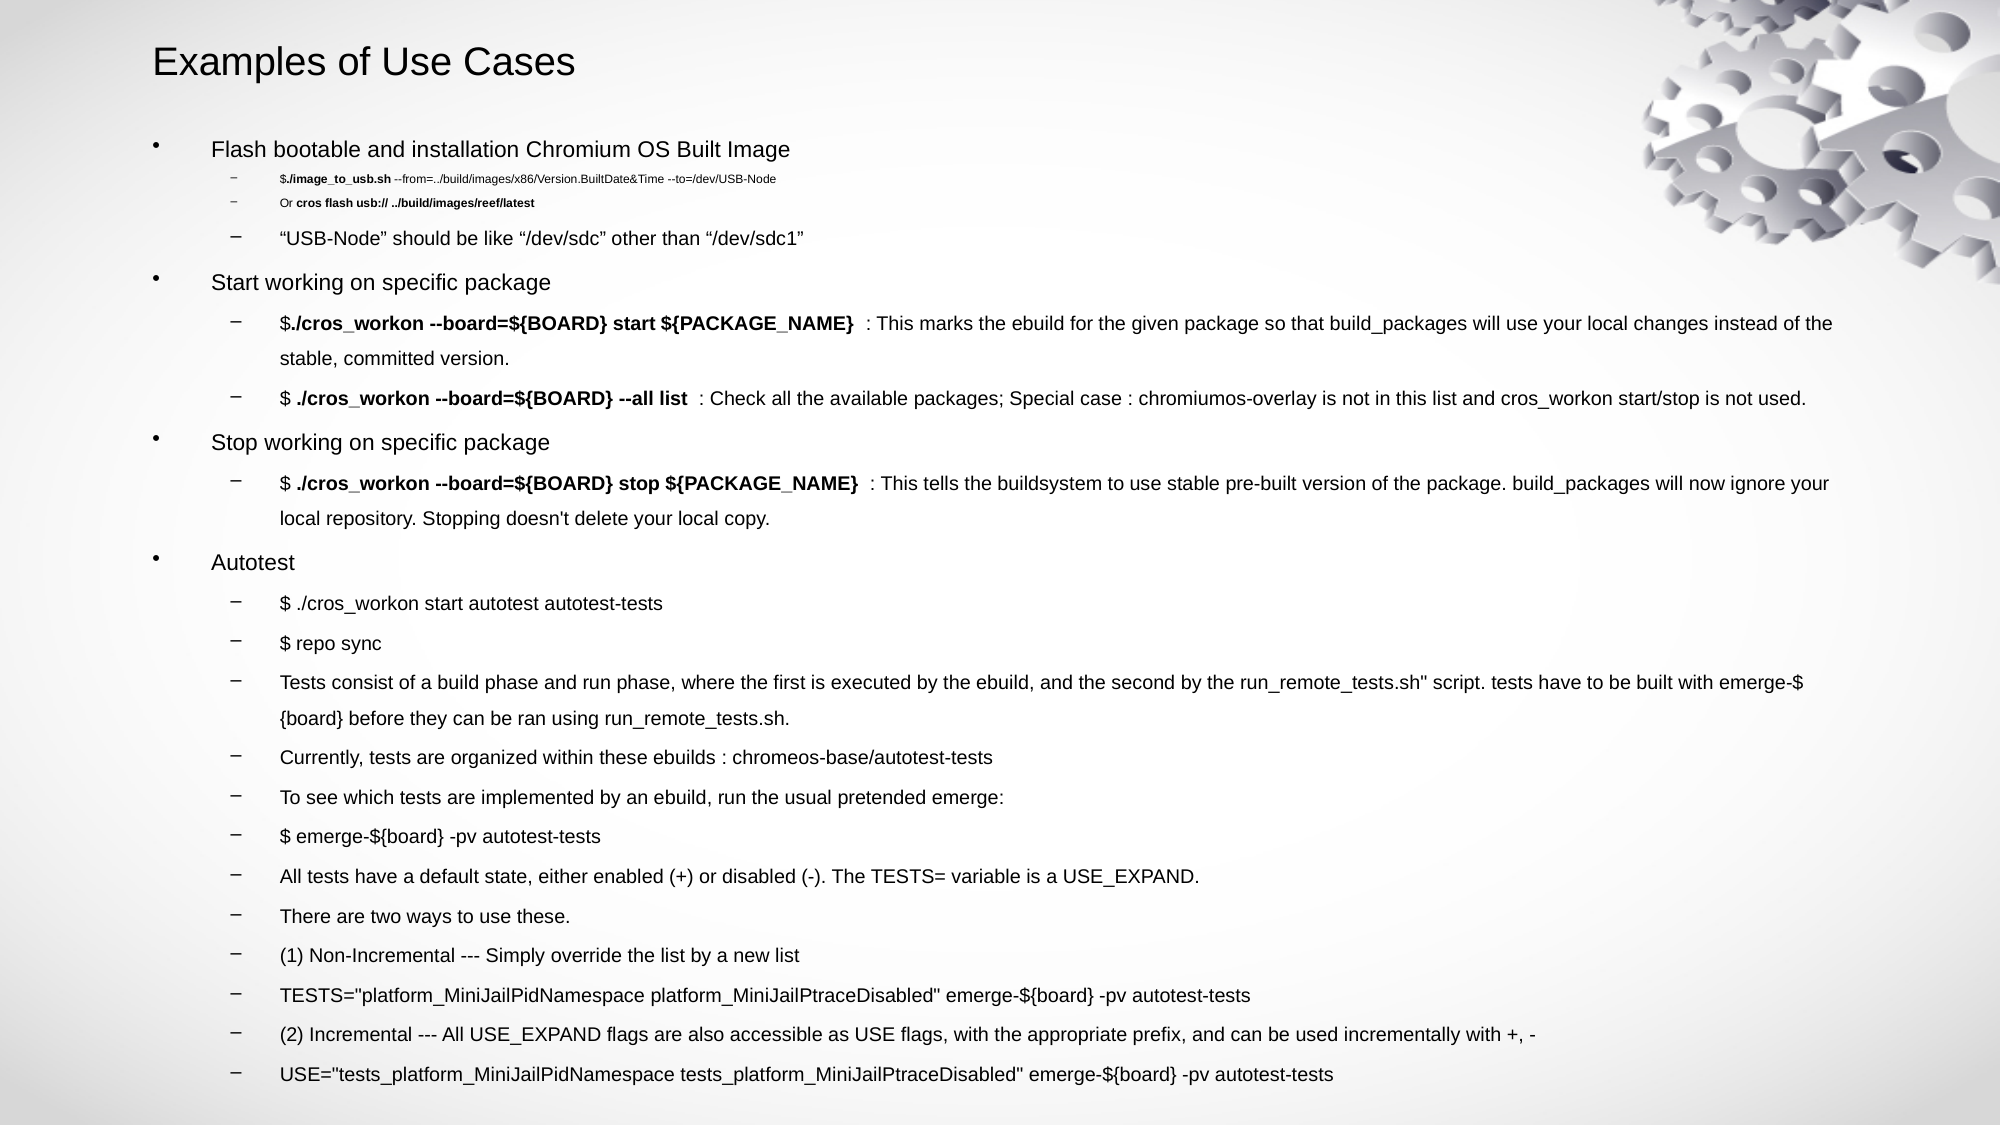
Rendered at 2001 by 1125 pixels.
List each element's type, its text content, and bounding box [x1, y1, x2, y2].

picture [0, 0, 2000, 1125]
list Flash bootable and installation Chromium OS Built Image $./image_to_usb.sh --from=../build/images/x86/Version.BuiltDate&Time --to=/dev/USB-Node Or cros flash usb:// ../build/images/reef/latest “USB-Node” should be like “/dev/sdc” other than “/dev/sdc1” Start working on specific package $./cros_workon --board=${BOARD} start ${PACKAGE_NAME} : This marks the ebuild for the given package so that build_packages will use your local changes instead of the stable, committed version. $ ./cros_workon --board=${BOARD} --all list : Check all the available packages; Special case : chromiumos-overlay is not in this list and cros_workon start/stop is not used. Stop working on specific package $ ./cros_workon --board=${BOARD} stop ${PACKAGE_NAME} : This tells the buildsystem to use stable pre-built version of the package. build_packages will now ignore your local repository. Stopping doesn't delete your local copy. Autotest $ ./cros_workon start autotest autotest-tests $ repo sync Tests consist of a build phase and run phase, where the first is executed by the ebuild, and the second by the run_remote_tests.sh" script. tests have to be built with emerge-${board} before they can be ran using run_remote_tests.sh. Currently, tests are organized within these ebuilds : chromeos-base/autotest-tests To see which tests are implemented by an ebuild, run the usual pretended emerge: $ emerge-${board} -pv autotest-tests All tests have a default state, either enabled (+) or disabled (-). The TESTS= variable is a USE_EXPAND. There are two ways to use these. (1) Non-Incremental --- Simply override the list by a new list TESTS="platform_MiniJailPidNamespace platform_MiniJailPtraceDisabled" emerge-${board} -pv autotest-tests (2) Incremental --- All USE_EXPAND flags are also accessible as USE flags, with the appropriate prefix, and can be used incrementally with +, - USE="tests_platform_MiniJailPidNamespace tests_platform_MiniJailPtraceDisabled" emerge-${board} -pv autotest-tests [137, 113, 1863, 1120]
title Examples of Use Cases [137, 27, 1863, 91]
